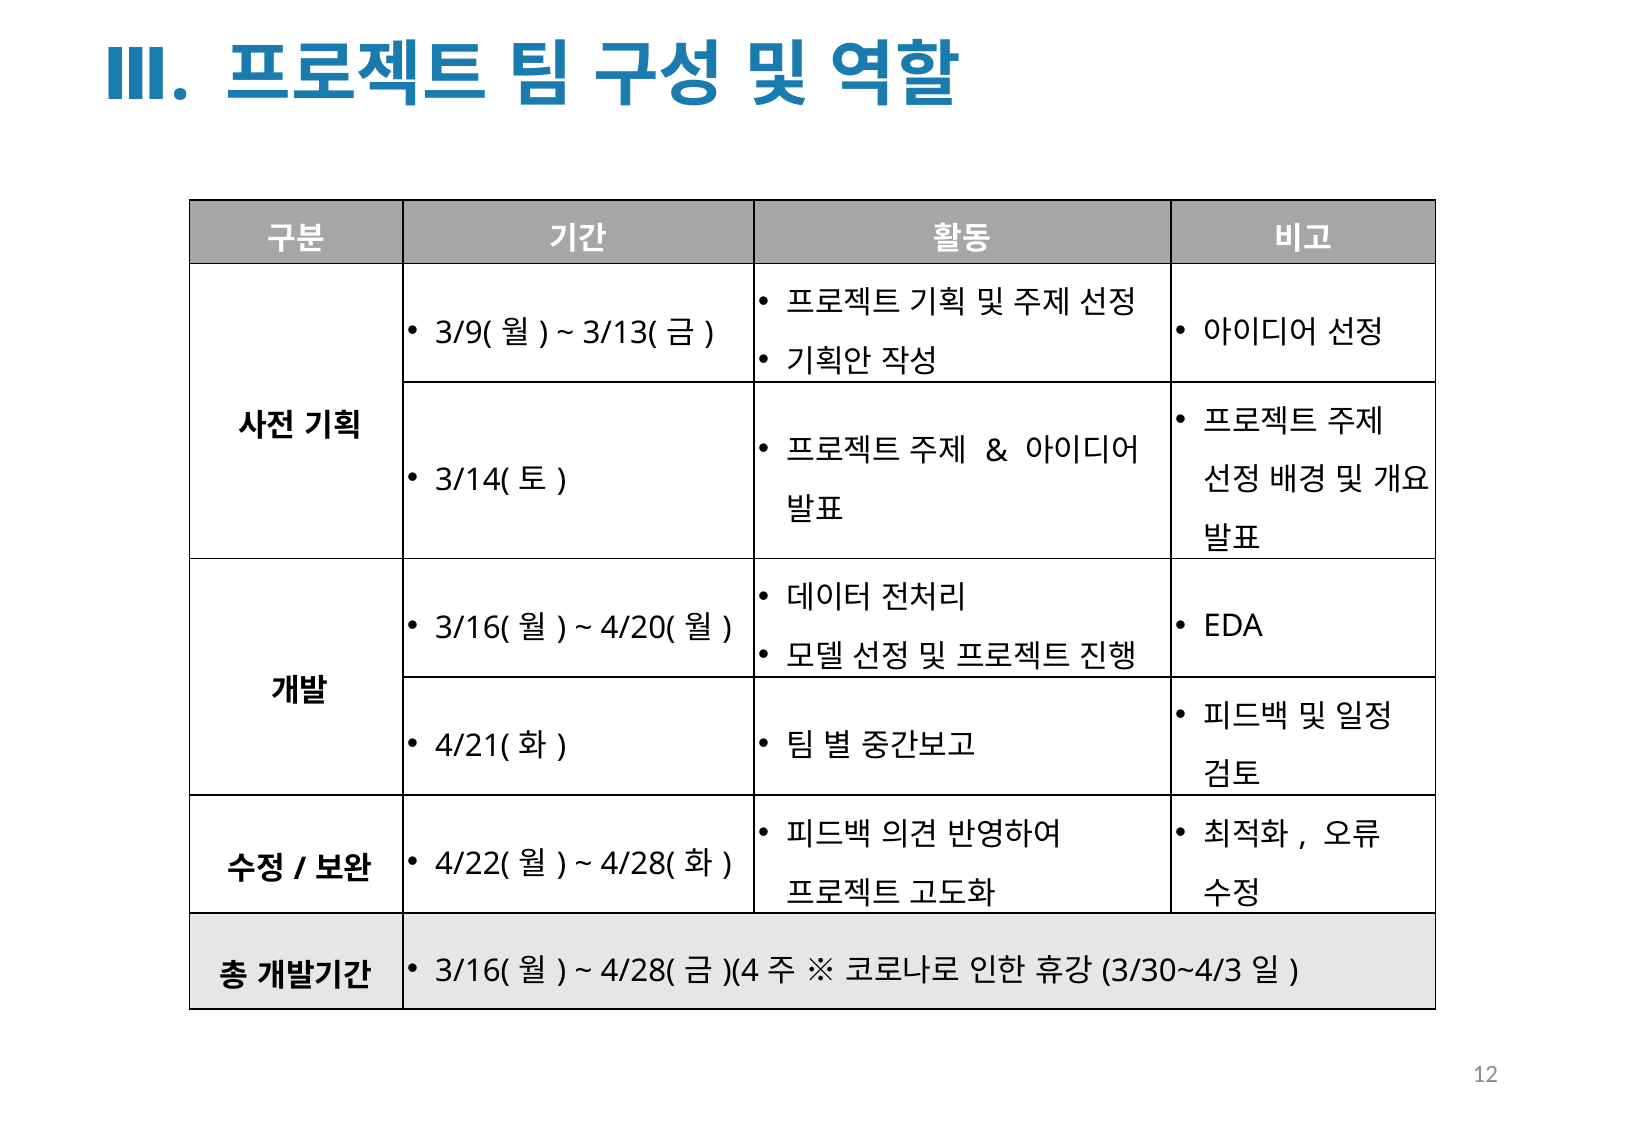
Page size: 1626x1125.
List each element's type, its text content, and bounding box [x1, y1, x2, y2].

table_cell 수정/보완 [190, 796, 402, 912]
table_cell 프로젝트 주제 선정 배경 및 개요 발표 [1172, 383, 1435, 558]
table_cell 총 개발기간 [190, 914, 402, 1008]
table_cell 3/9(월) ~ 3/13(금) [404, 264, 753, 381]
table_cell 3/16(월) ~ 4/20(월) [404, 559, 753, 676]
table_cell 데이터 전처리 모델 선정 및 프로젝트 진행 [755, 559, 1170, 676]
table_header 구분 [190, 201, 402, 263]
table_header 활동 [755, 201, 1170, 263]
table_cell 피드백 의견 반영하여 프로젝트 고도화 [755, 796, 1170, 912]
table_cell 프로젝트 기획 및 주제 선정 기획안 작성 [755, 264, 1170, 381]
table_cell 4/21(화) [404, 678, 753, 794]
table_cell 3/16(월) ~ 4/28(금)(4주 ※ 코로나로 인한 휴강(3/30~4/3일) [404, 914, 1435, 1008]
slide_number 12 [1147, 1042, 1514, 1103]
table_header 비고 [1172, 201, 1435, 263]
table_cell 프로젝트 주제 & 아이디어 발표 [755, 383, 1170, 558]
table_cell 팀 별 중간보고 [755, 678, 1170, 794]
table_cell 3/14(토) [404, 383, 753, 558]
table_cell 사전 기획 [190, 264, 402, 558]
table_cell 아이디어 선정 [1172, 264, 1435, 381]
table_cell EDA [1172, 559, 1435, 676]
table_header 기간 [404, 201, 753, 263]
table_cell 최적화, 오류 수정 [1172, 796, 1435, 912]
text_box Ⅲ. 프로젝트 팀 구성 및 역할 [88, 21, 1043, 122]
table_cell 개발 [190, 559, 402, 794]
table_cell 피드백 및 일정 검토 [1172, 678, 1435, 794]
table_cell 4/22(월) ~ 4/28(화) [404, 796, 753, 912]
